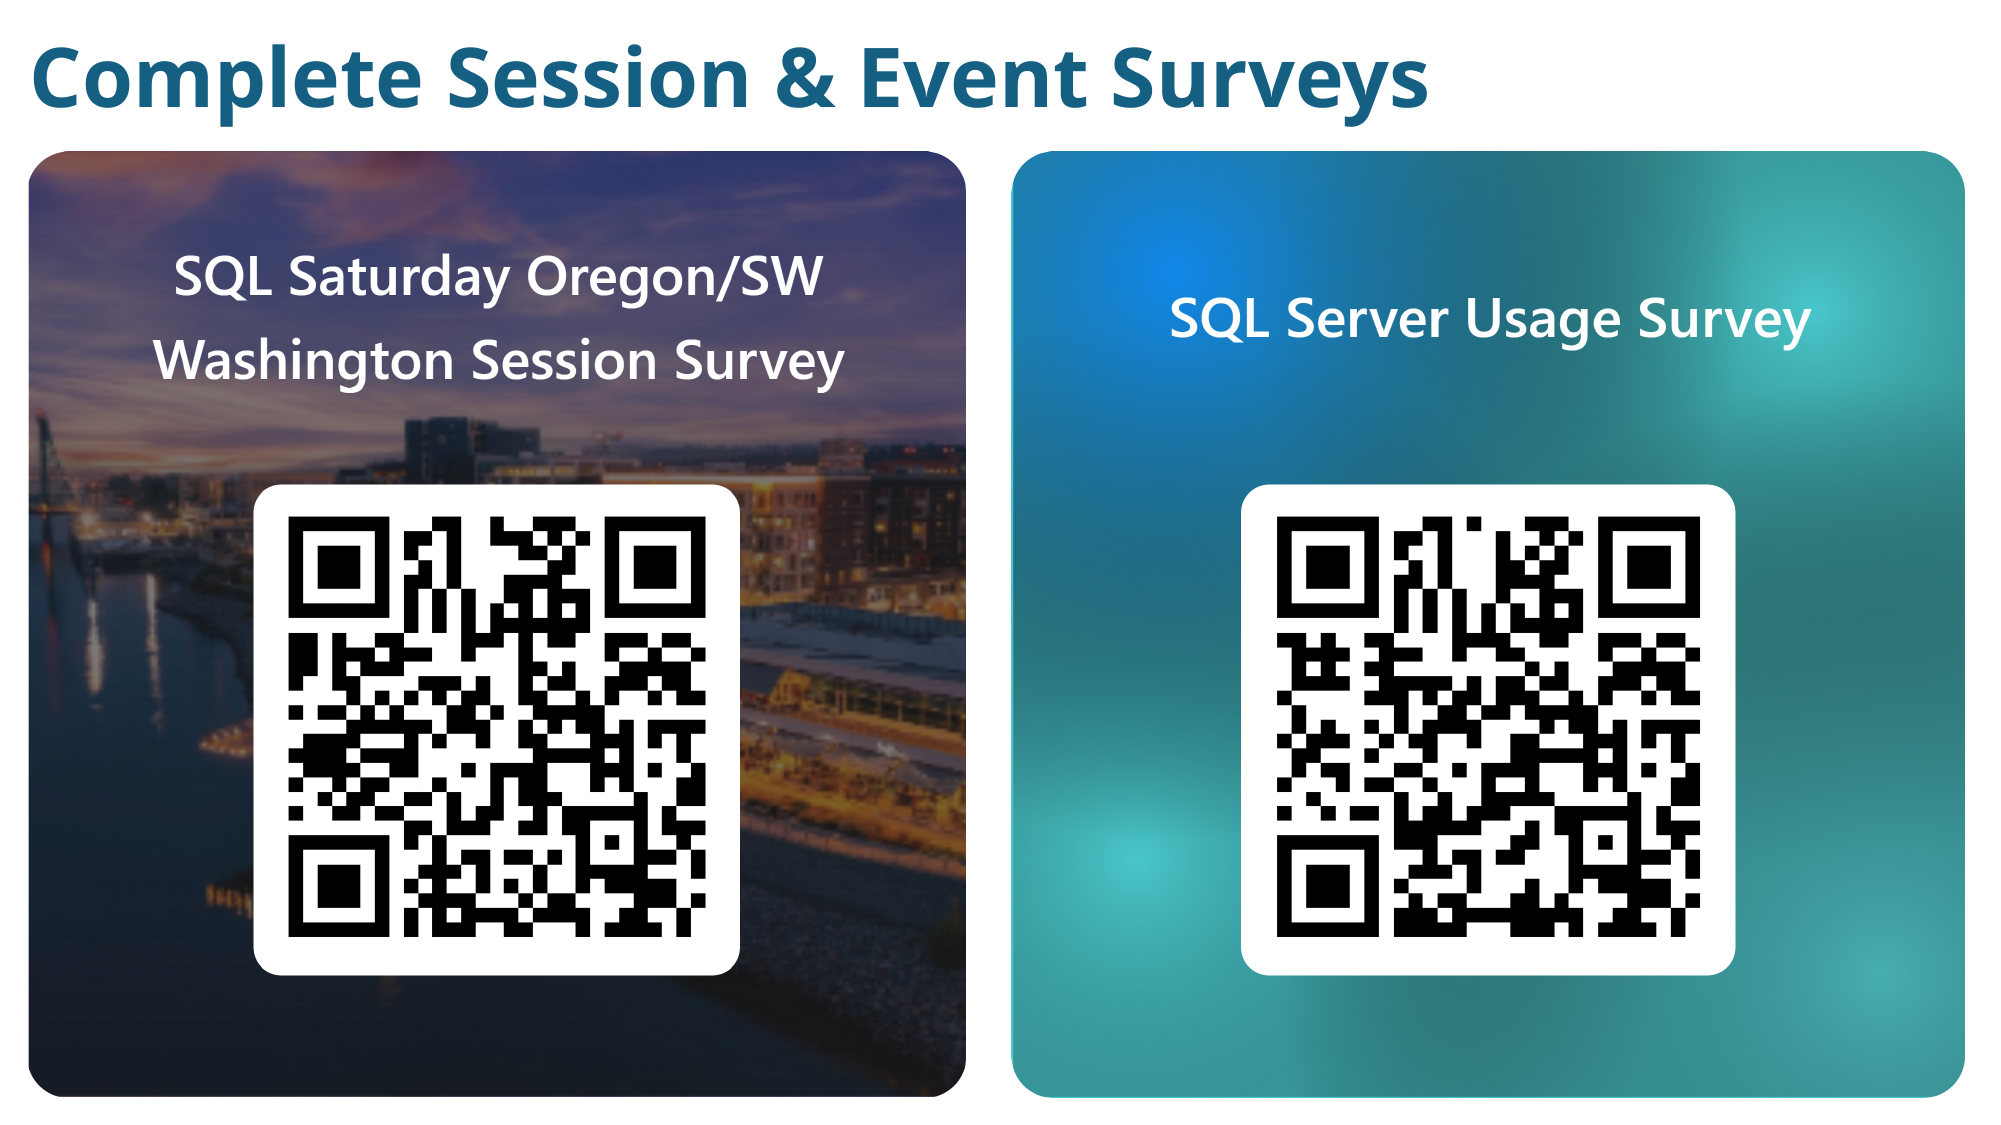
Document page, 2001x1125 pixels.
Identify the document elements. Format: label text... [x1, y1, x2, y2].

picture [1010, 150, 1966, 1098]
title Complete Session & Event Surveys [14, 28, 1880, 133]
picture [27, 150, 967, 1098]
